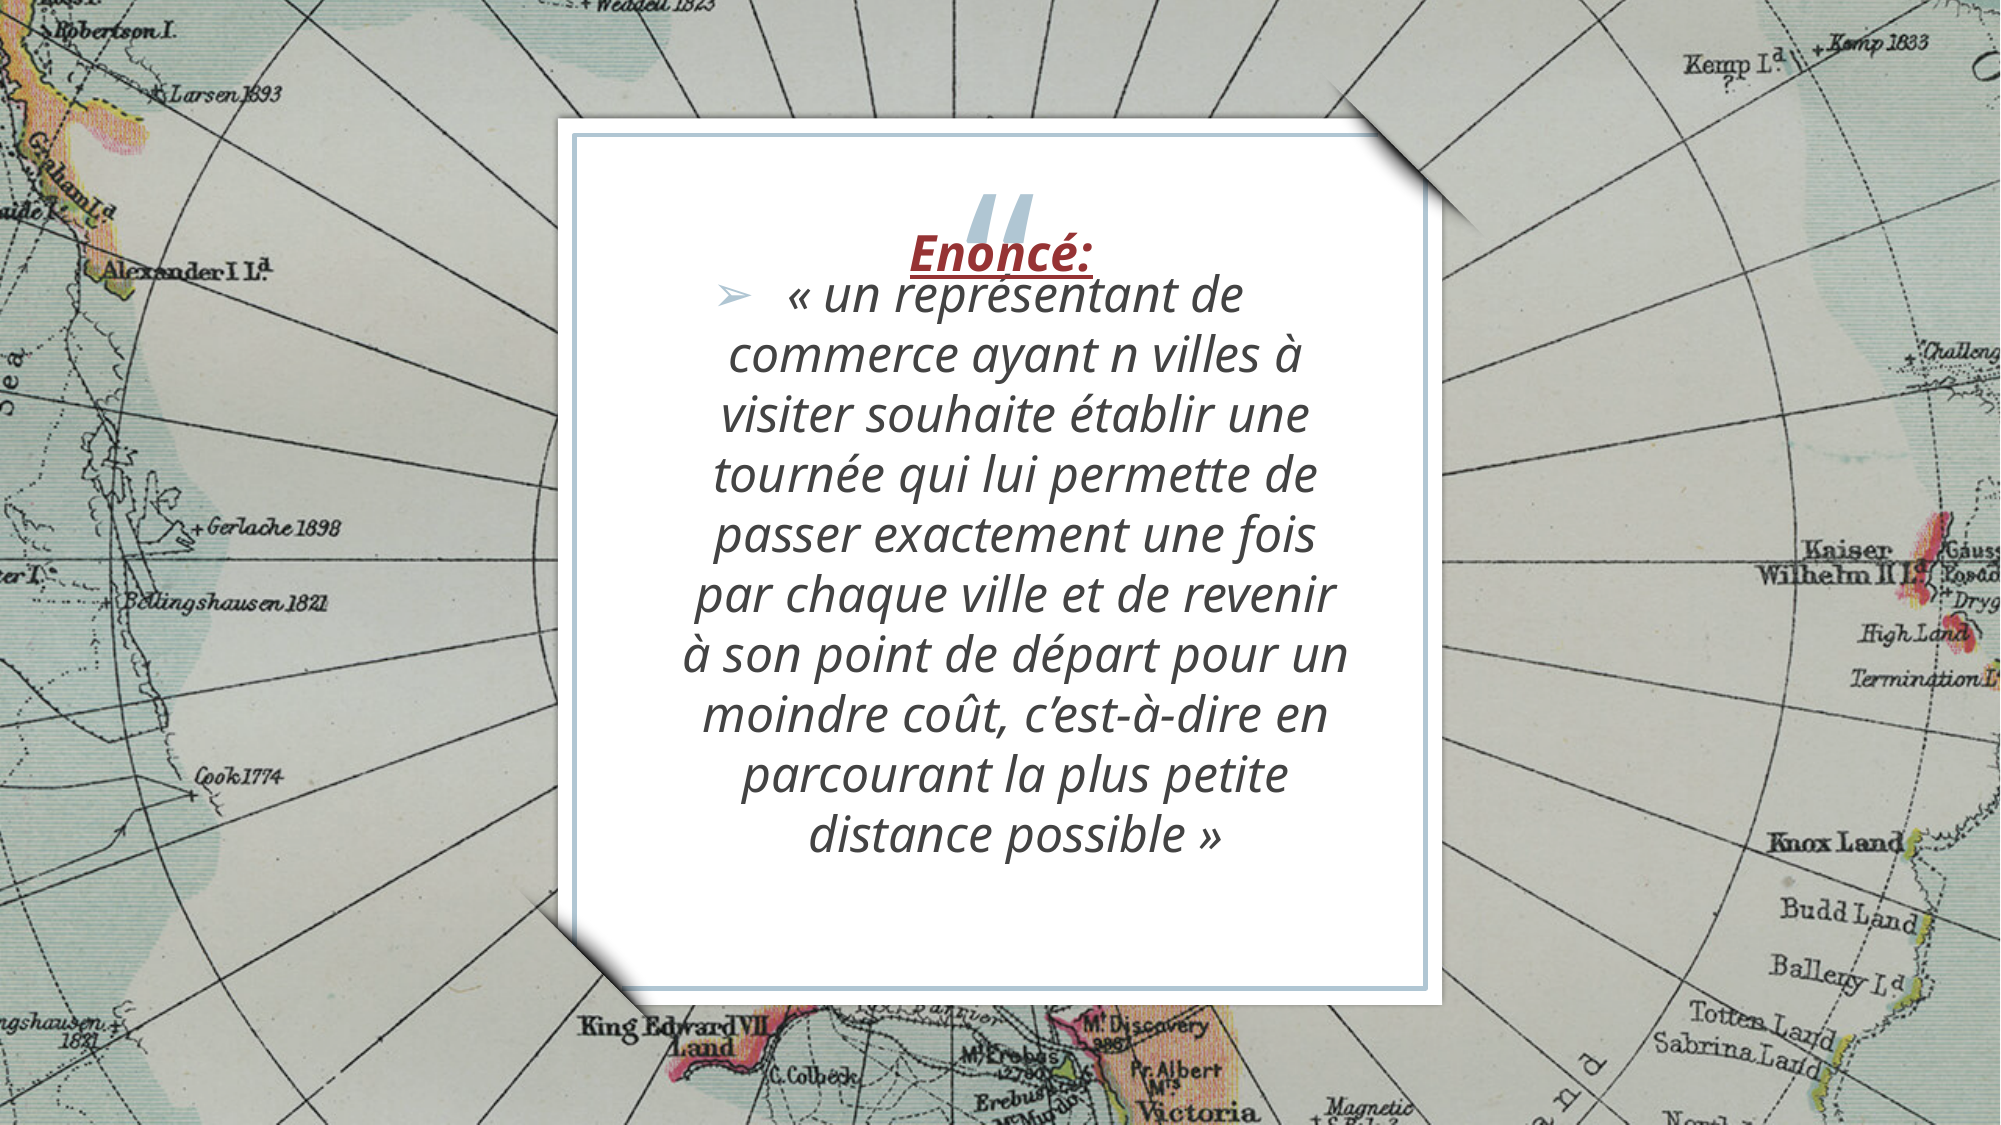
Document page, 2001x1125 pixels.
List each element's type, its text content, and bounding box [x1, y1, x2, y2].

text_box Enoncé: [894, 214, 1108, 289]
list « un représentant de commerce ayant n villes à visiter souhaite établir une tournée qui lui permette de passer exactement une fois par chaque ville et de revenir à son point de départ pour un moindre coût, c’est-à-dire en parcourant la plus petite distance possible » [574, 214, 1358, 911]
picture [0, 0, 2001, 1125]
